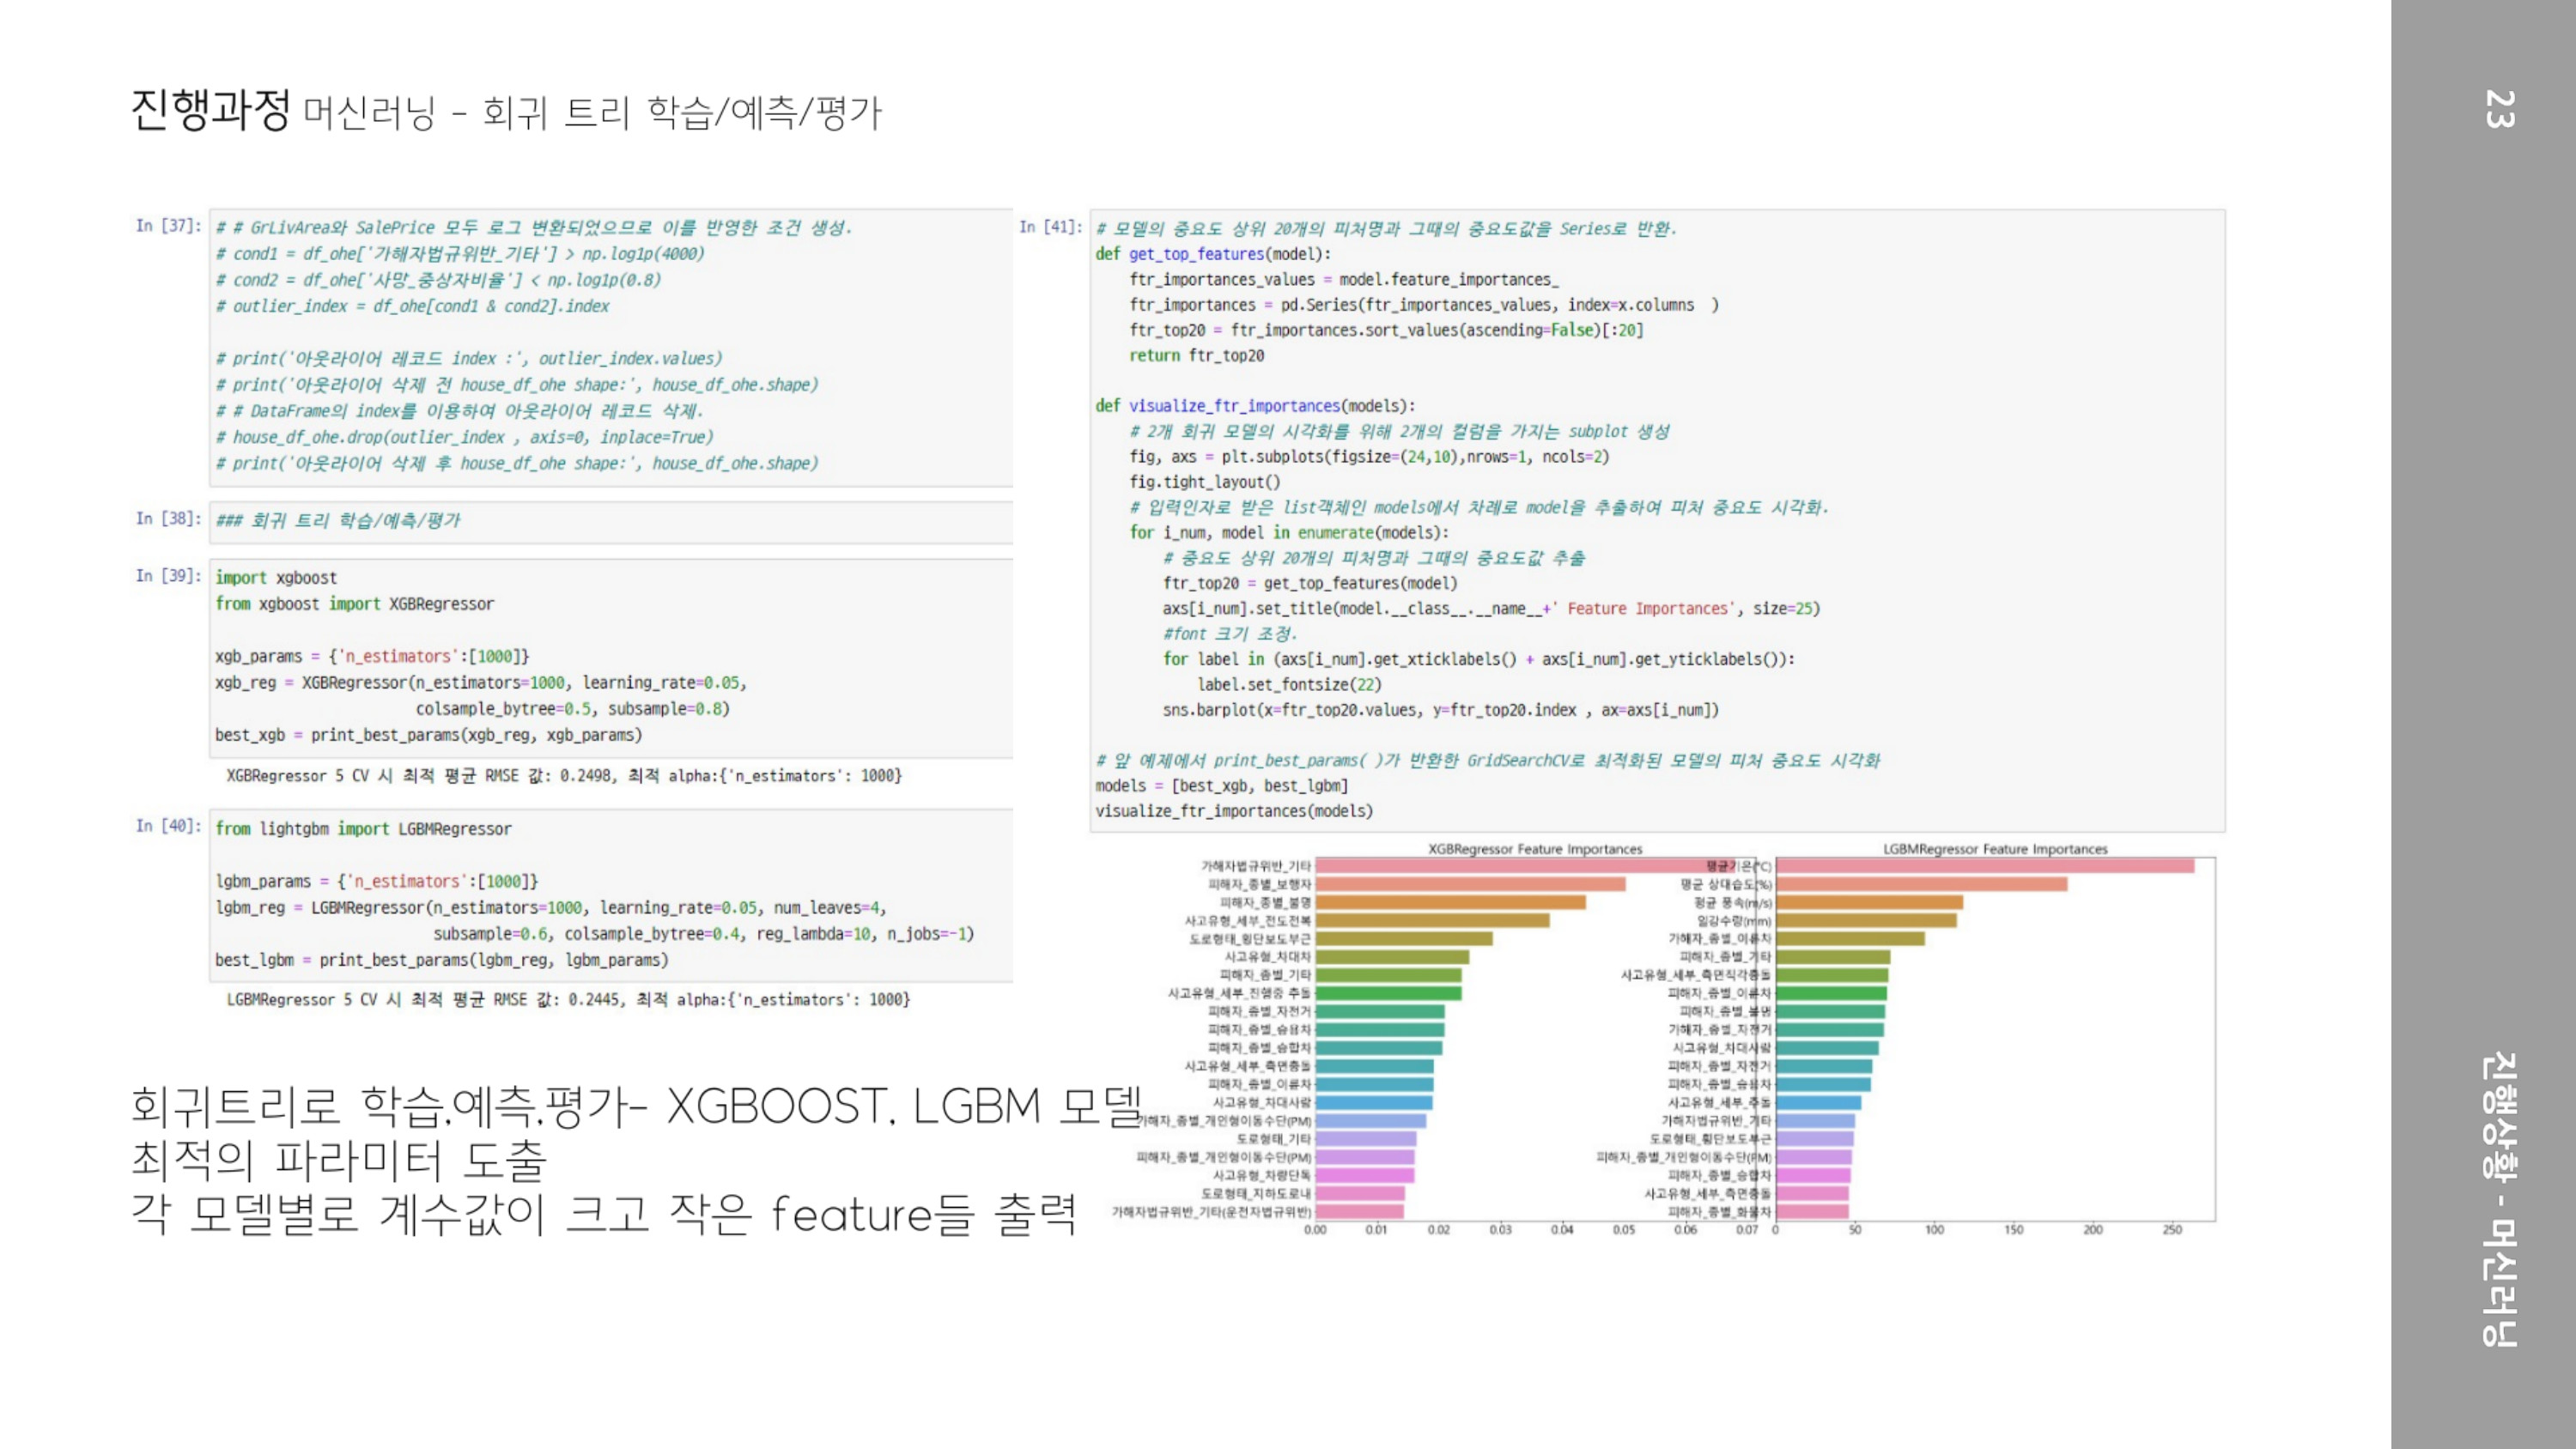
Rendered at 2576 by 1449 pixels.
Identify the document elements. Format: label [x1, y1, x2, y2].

picture [123, 76, 901, 151]
text_box [129, 196, 1011, 1021]
text_box [1012, 196, 2238, 1246]
text_box [2474, 88, 2527, 1352]
text_box [2391, 0, 2576, 1449]
picture [122, 1070, 1160, 1258]
